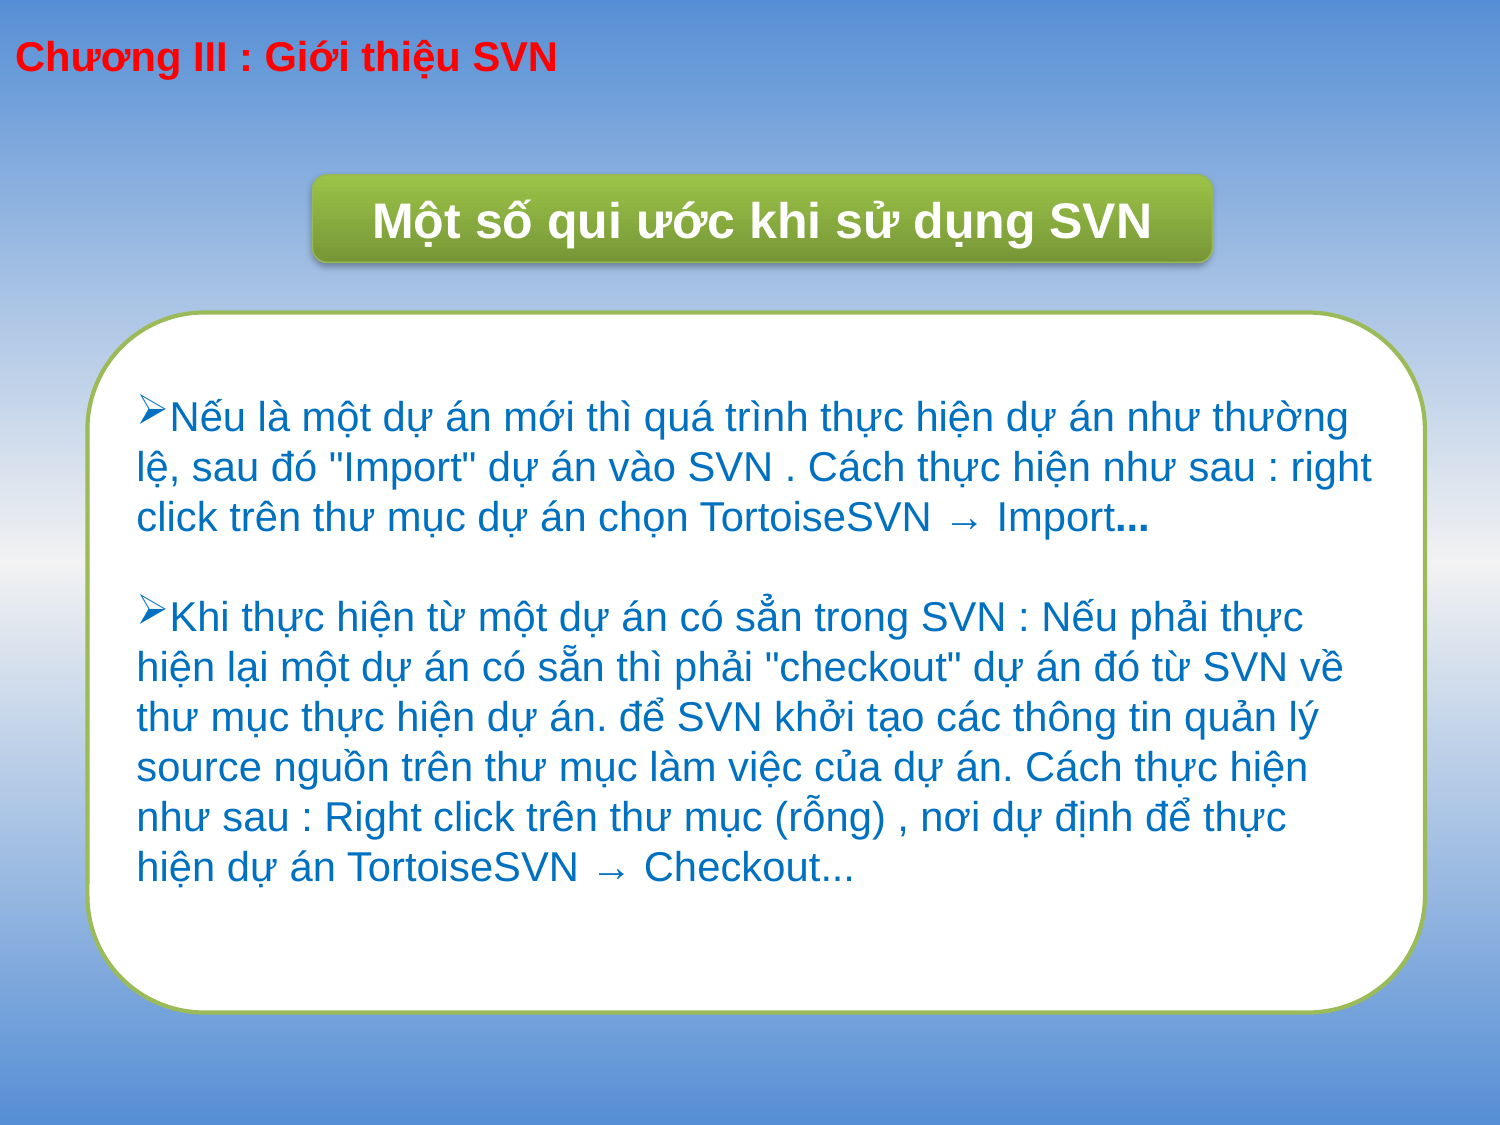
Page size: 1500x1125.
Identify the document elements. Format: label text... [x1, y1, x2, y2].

title Chương III : Giới thiệu SVN [0, 0, 825, 88]
text_box Một số qui ước khi sử dụng SVN [311, 174, 1214, 264]
text_box Nếu là một dự án mới thì quá trình thực hiện dự án như thường lệ, sau đó "Import" dự án vào SVN . Cách thực hiện như sau : right click trên thư mục dự án chọn TortoiseSVN → Import... Khi thực hiện từ một dự án có sẳn trong SVN : Nếu phải thực hiện lại một dự án có sẵn thì phải "checkout" dự án đó từ SVN về thư mục thực hiện dự án. để SVN khởi tạo các thông tin quản lý source nguồn trên thư mục làm việc của dự án. Cách thực hiện như sau : Right click trên thư mục (rỗng) , nơi dự định để thực hiện dự án TortoiseSVN → Checkout... [85, 310, 1428, 1015]
